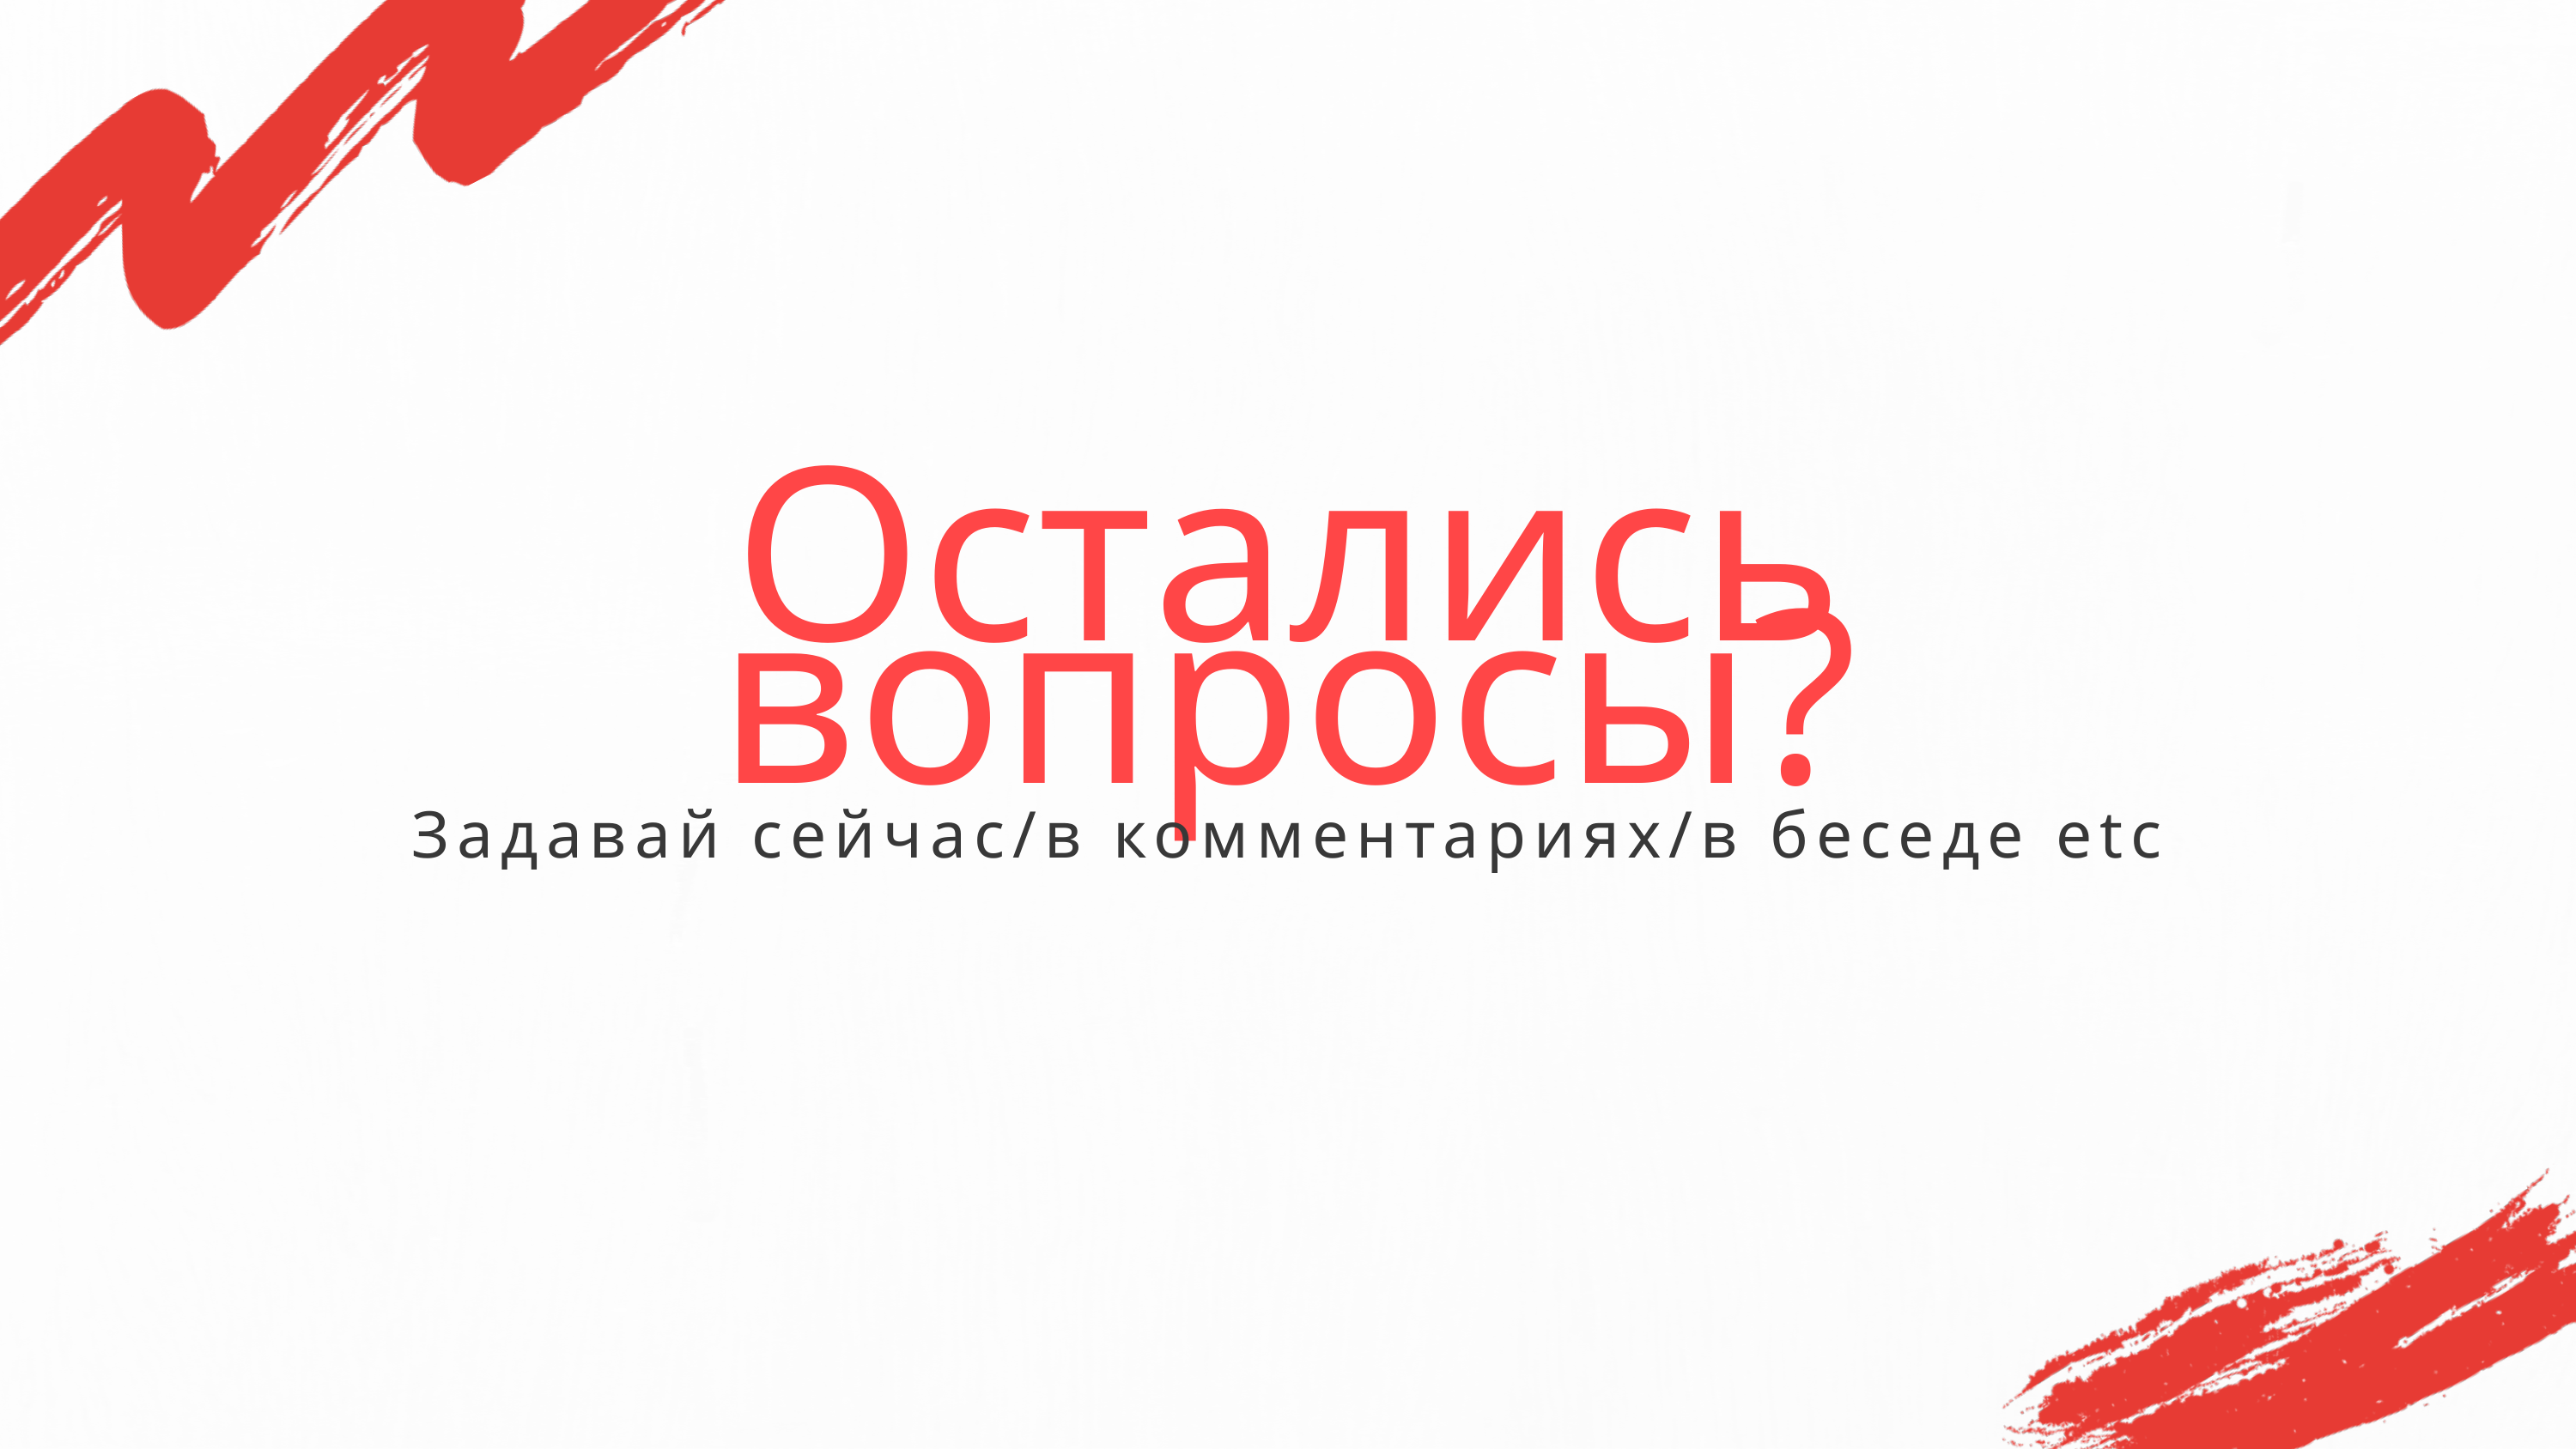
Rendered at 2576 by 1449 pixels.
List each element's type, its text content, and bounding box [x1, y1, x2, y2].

text_box Остались вопросы? [144, 546, 2432, 792]
picture [0, 0, 809, 428]
picture [1957, 1034, 2576, 1449]
text_box Задавай сейчас/в комментариях/в беседе etc [144, 792, 2432, 871]
